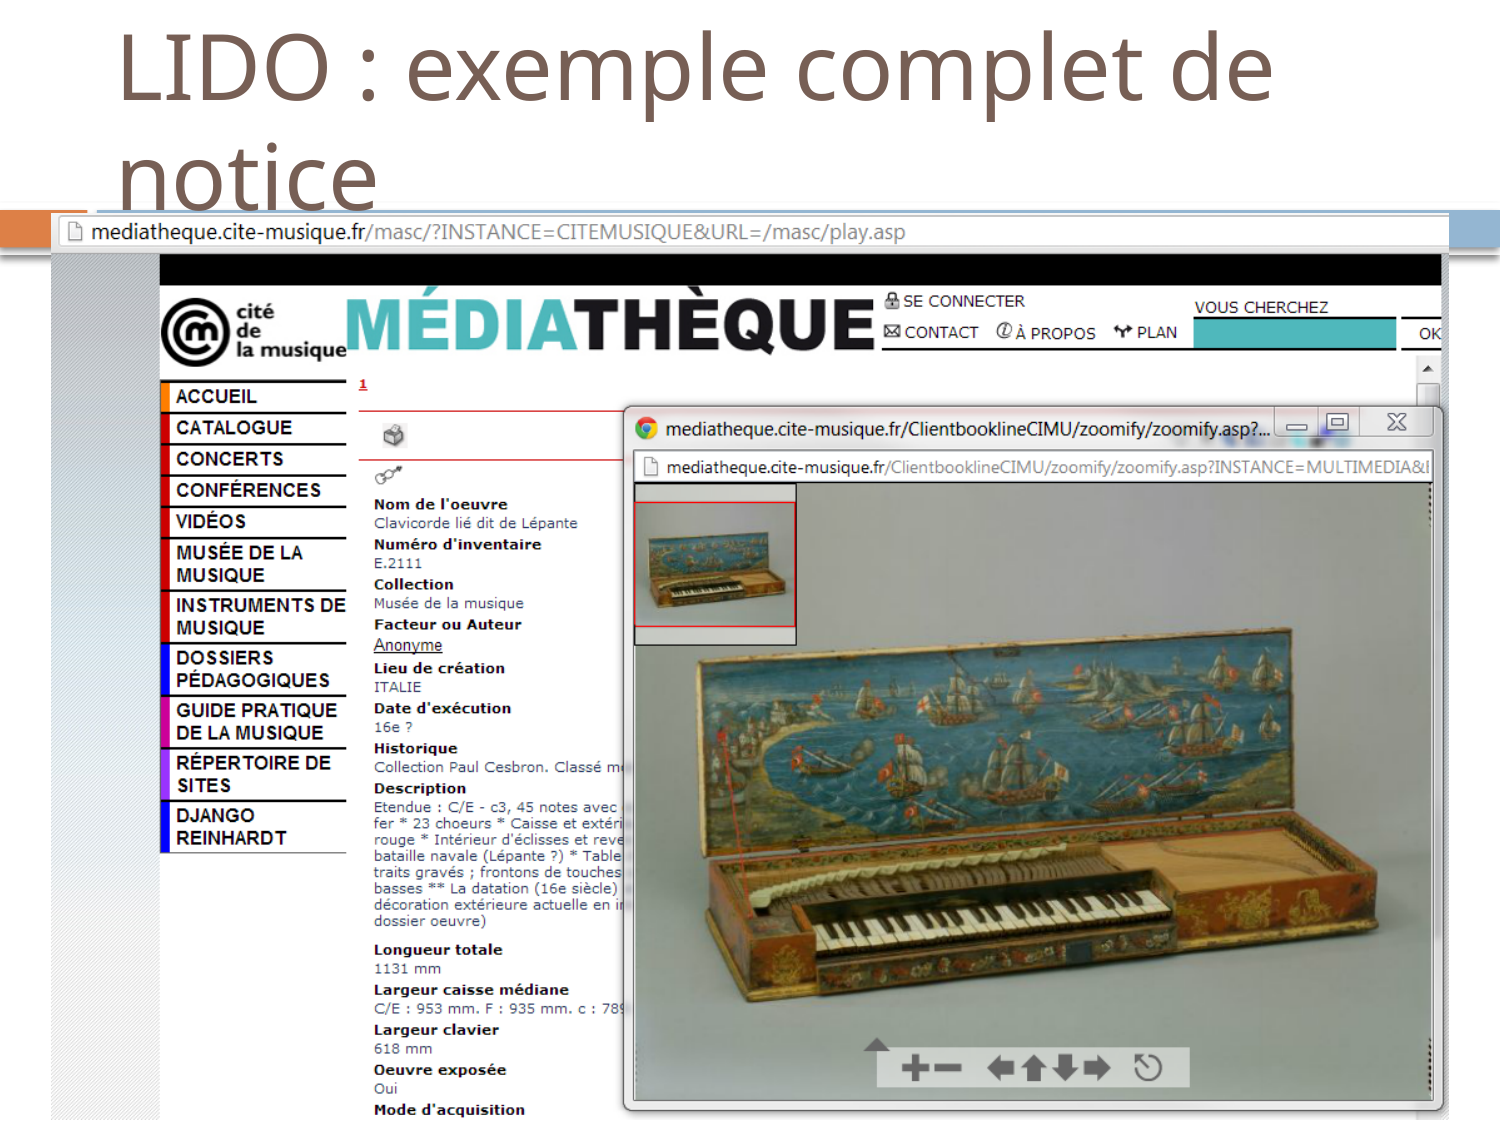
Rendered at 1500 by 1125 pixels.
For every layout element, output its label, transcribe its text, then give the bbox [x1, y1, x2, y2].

picture [51, 213, 1449, 1120]
title LIDO : exemple complet de notice [100, 37, 1438, 200]
